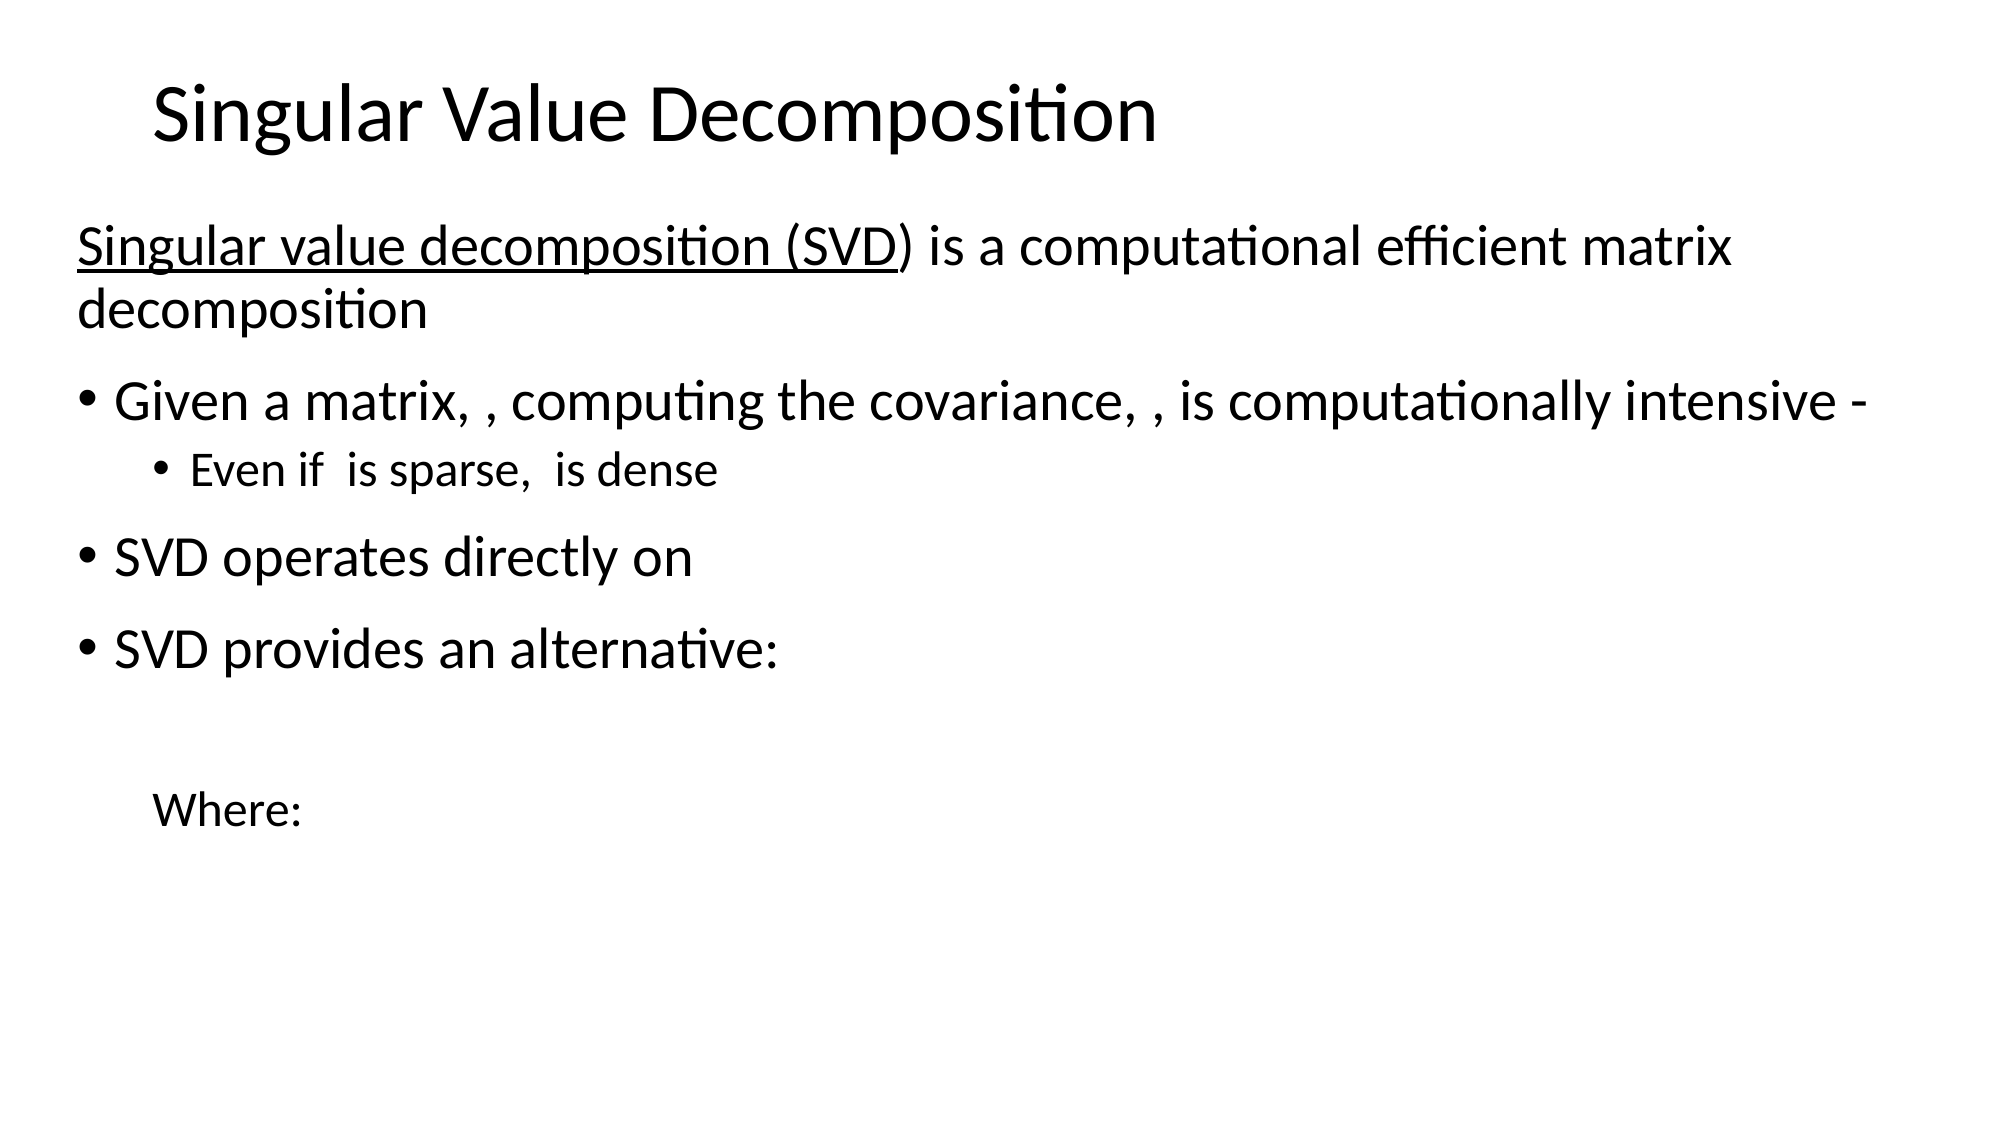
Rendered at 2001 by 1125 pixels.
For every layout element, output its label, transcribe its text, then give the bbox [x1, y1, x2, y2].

title Singular Value Decomposition [137, 59, 1863, 170]
